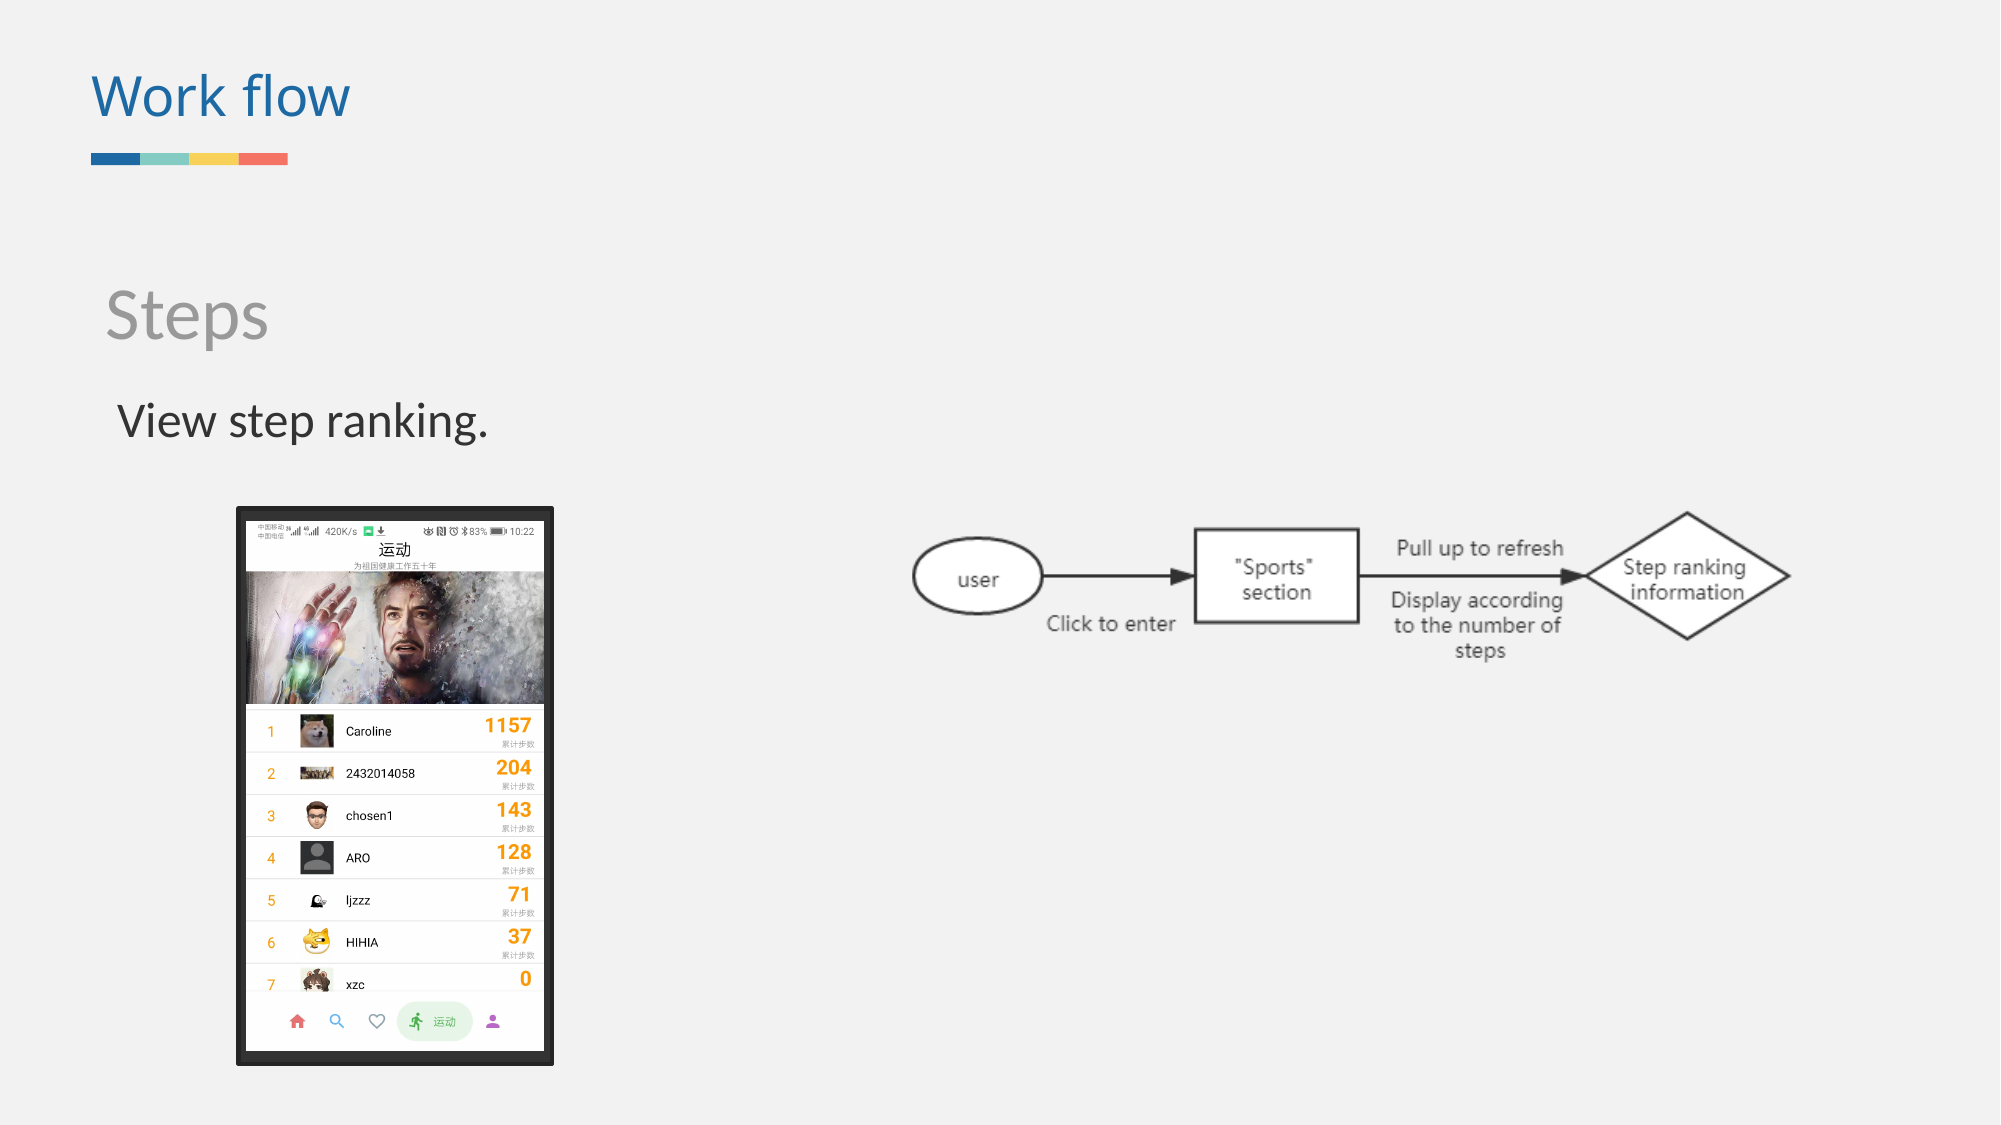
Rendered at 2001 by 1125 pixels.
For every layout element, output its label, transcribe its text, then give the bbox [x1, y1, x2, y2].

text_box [90, 152, 288, 166]
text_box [238, 508, 553, 1065]
text_box View step ranking. [90, 380, 1075, 456]
text_box Work flow [91, 60, 699, 128]
picture [875, 474, 1828, 691]
text_box Steps [90, 257, 656, 453]
